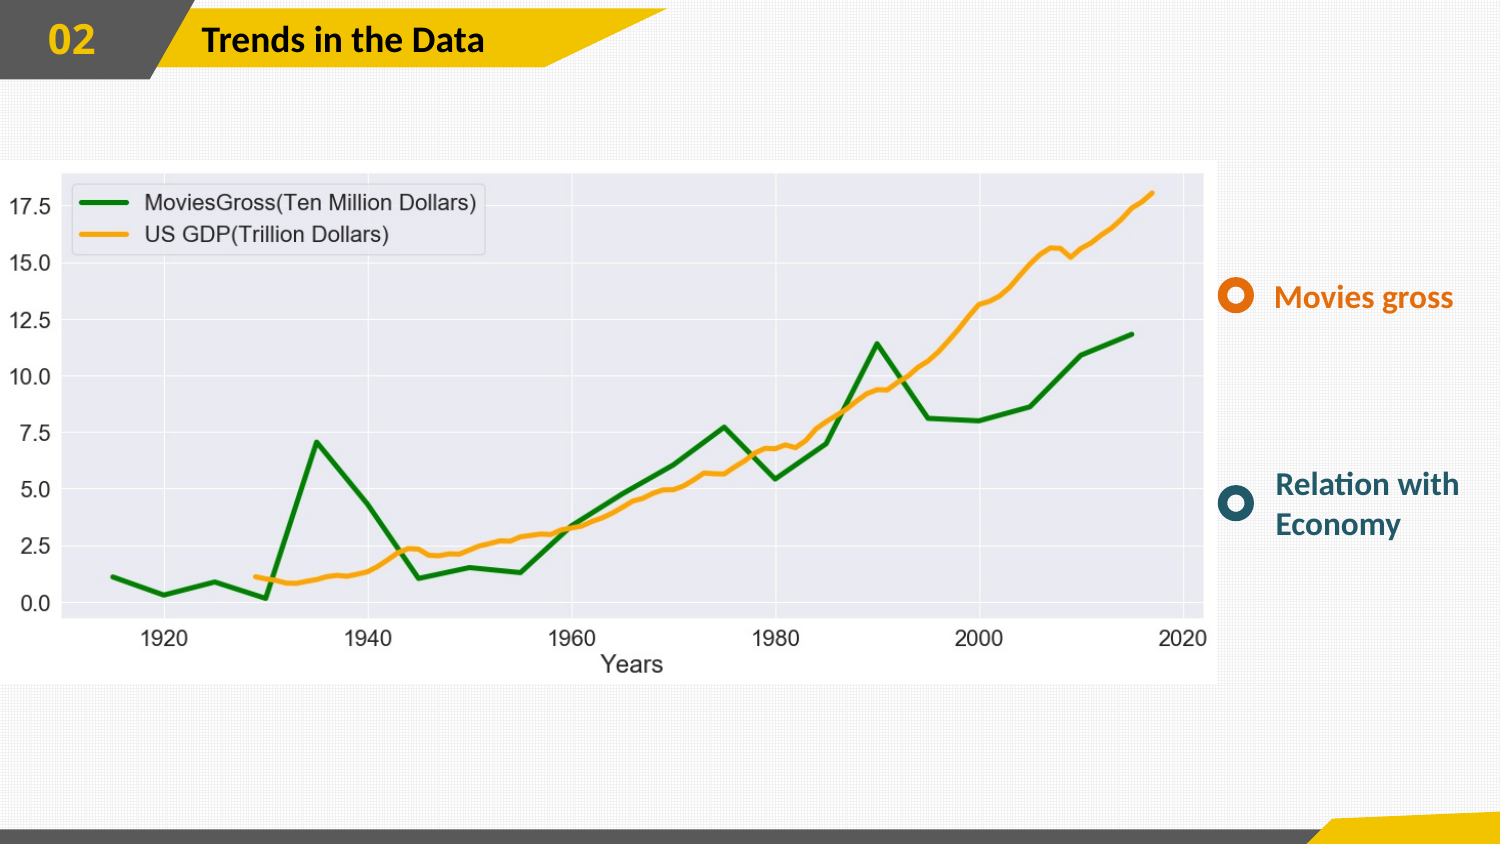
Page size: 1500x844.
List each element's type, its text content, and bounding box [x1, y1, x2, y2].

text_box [1222, 267, 1500, 324]
picture [0, 159, 1218, 684]
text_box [1222, 454, 1500, 552]
text_box Trends in the Data [186, 7, 501, 67]
text_box 02 [33, 5, 111, 71]
